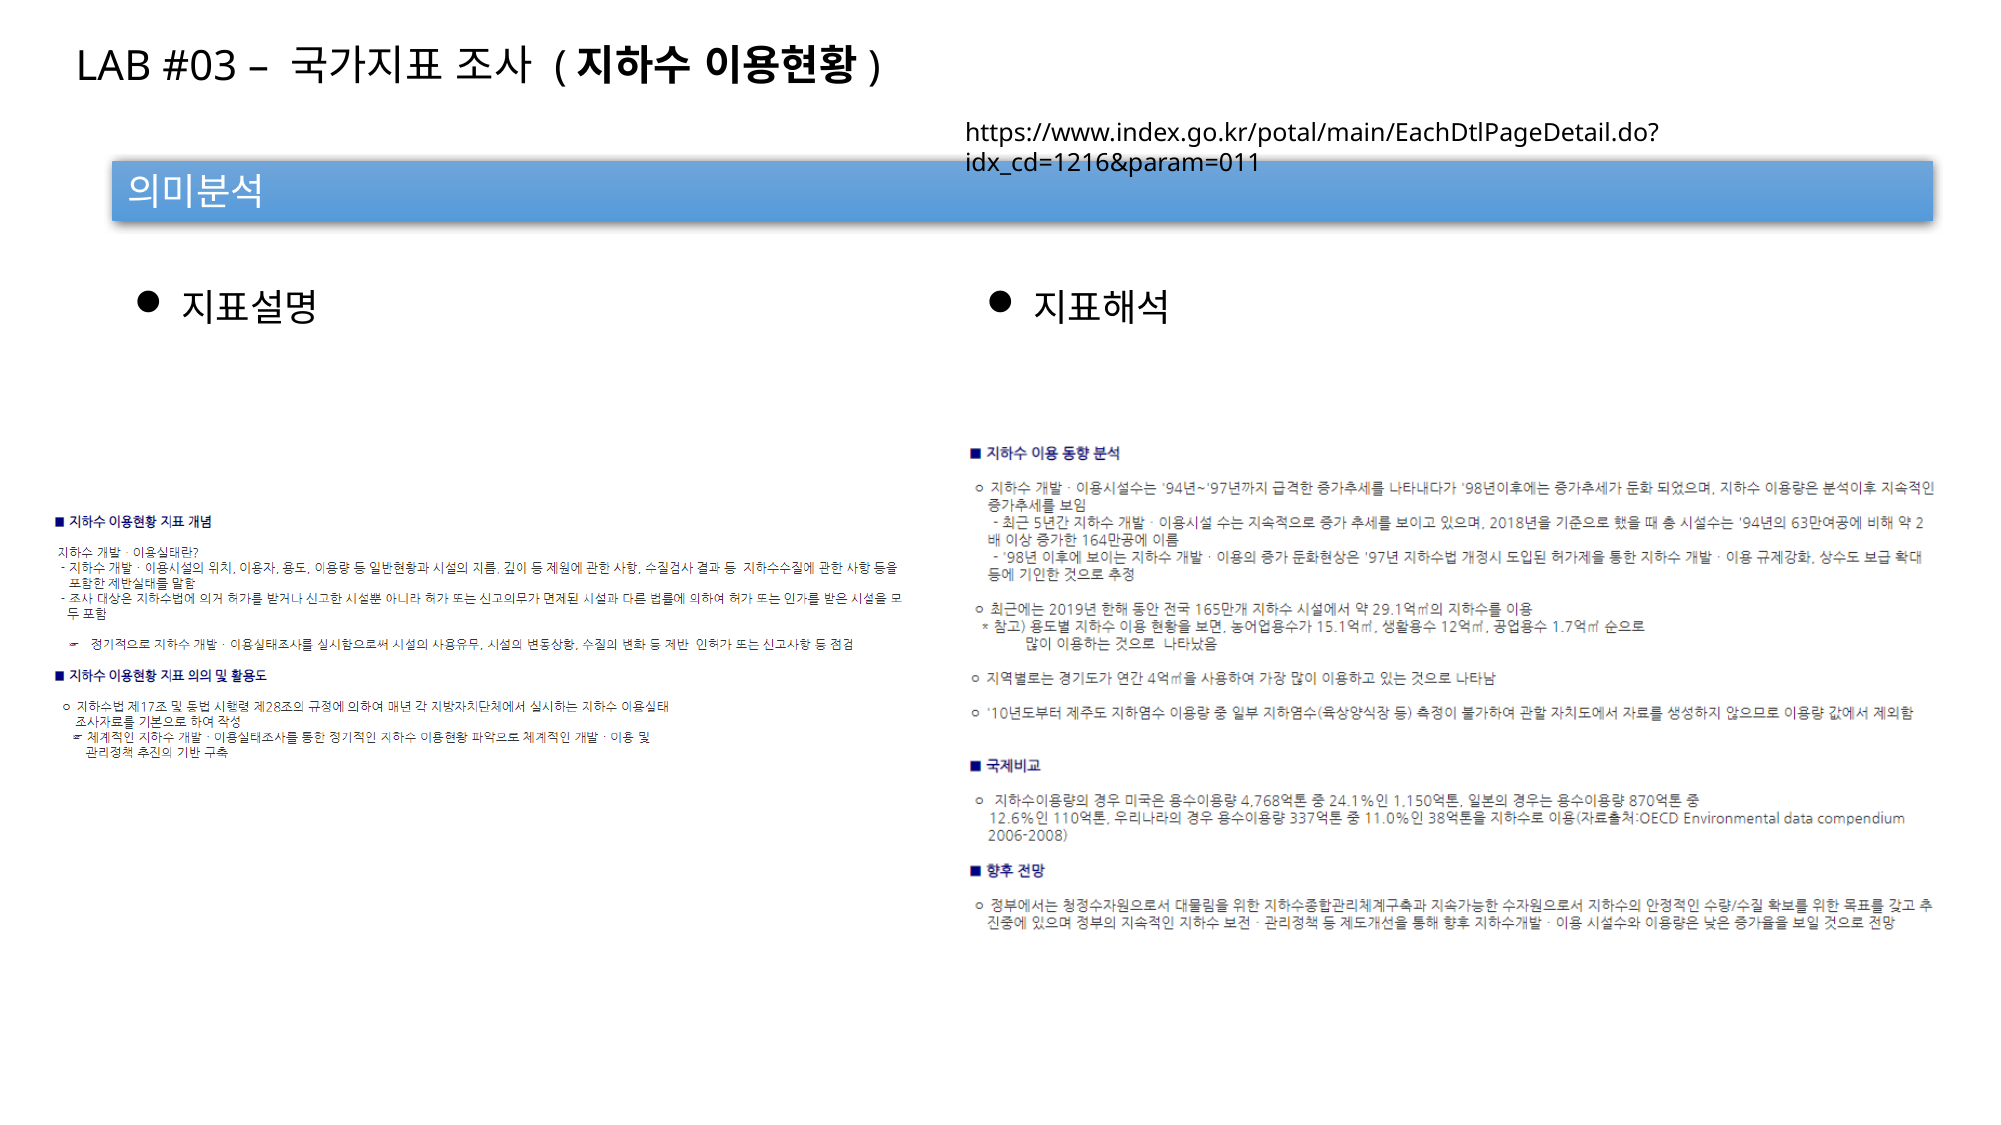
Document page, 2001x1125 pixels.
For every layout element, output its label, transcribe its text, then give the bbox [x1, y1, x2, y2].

picture [41, 506, 906, 779]
text_box 지표해석 [971, 276, 1187, 337]
text_box LAB #03 – 국가지표 조사 (지하수 이용현황) [60, 31, 1315, 96]
text_box 지표설명 [119, 276, 335, 337]
picture [964, 431, 1940, 946]
text_box https://www.index.go.kr/potal/main/EachDtlPageDetail.do?idx_cd=1216&param=011 [950, 109, 1951, 185]
text_box 의미분석 [112, 161, 1933, 221]
